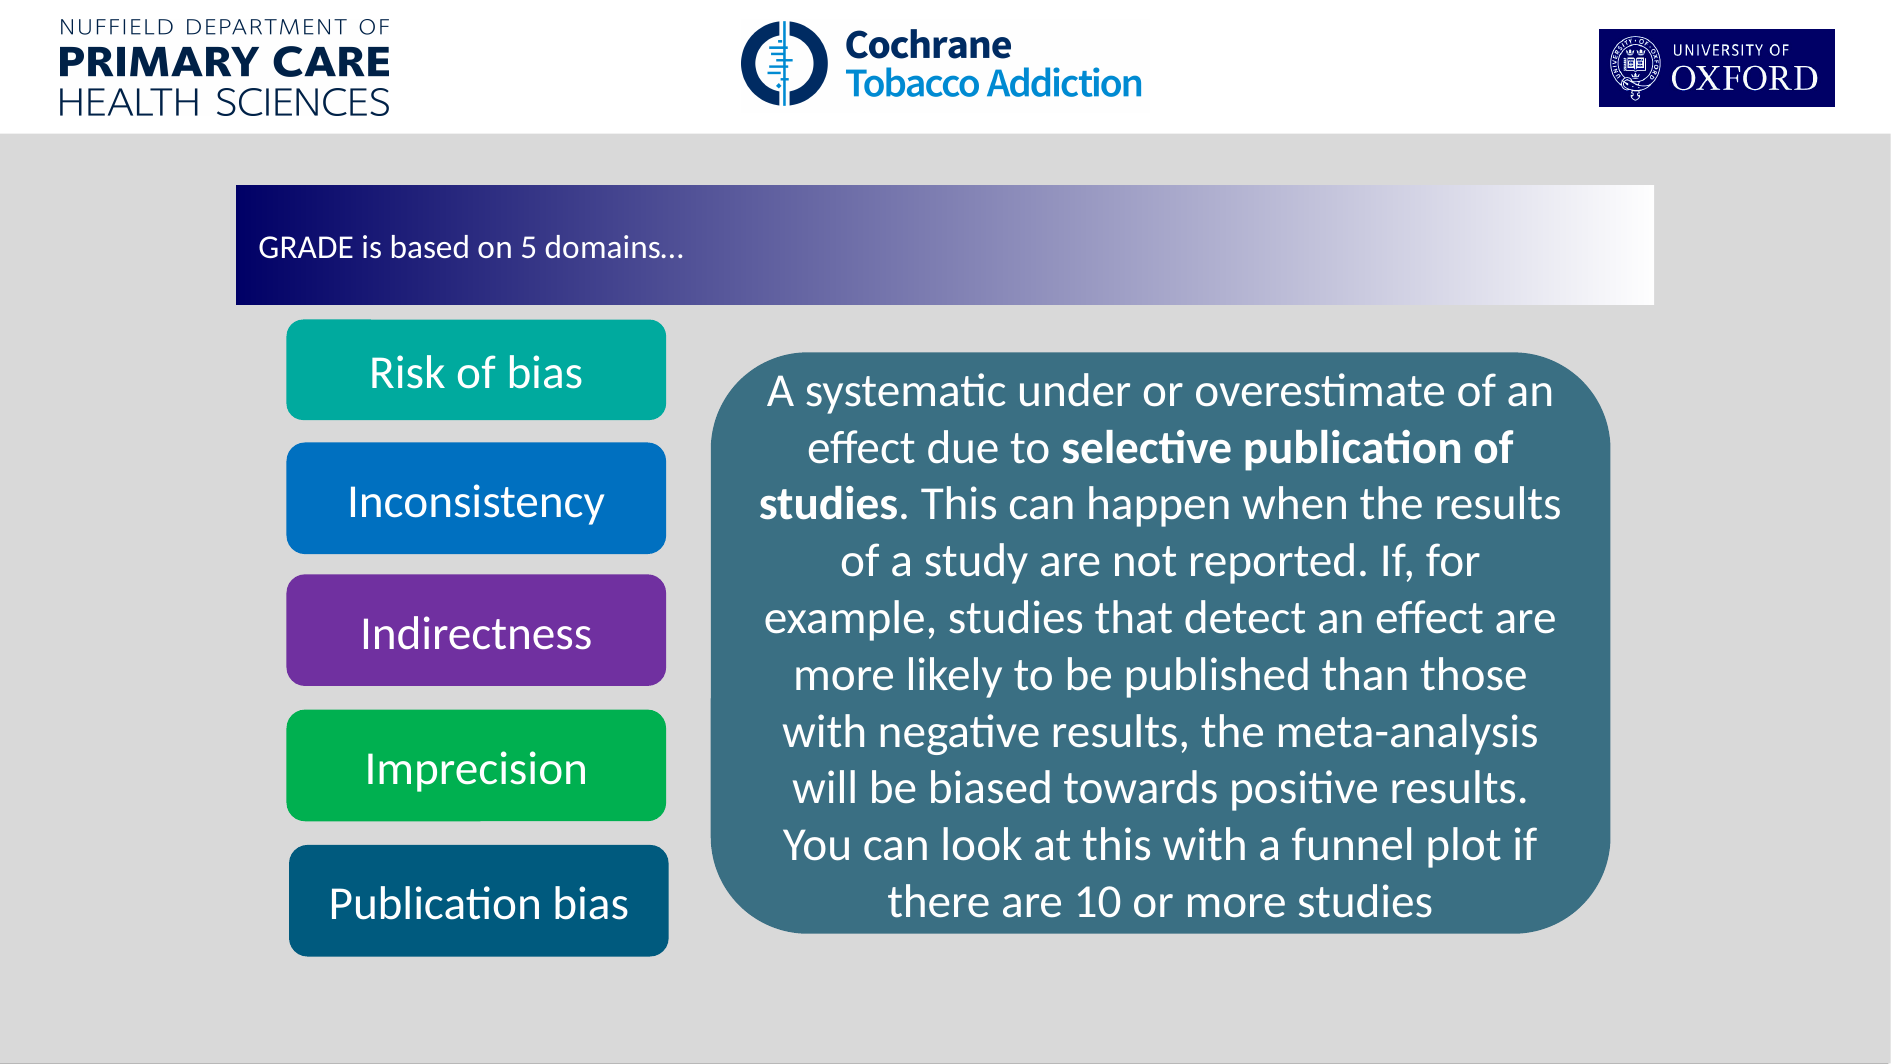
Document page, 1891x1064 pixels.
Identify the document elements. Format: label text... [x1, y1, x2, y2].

picture [60, 19, 389, 116]
text_box A systematic under or overestimate of an effect due to selective publication of studies. This can happen when the results of a study are not reported. If, for example, studies that detect an effect are more likely to be published than those with negative results, the meta-analysis will be biased towards positive results. You can look at this with a funnel plot if there are 10 or more studies [708, 350, 1613, 936]
text_box Risk of bias [284, 317, 669, 423]
text_box GRADE is based on 5 domains… [234, 184, 1656, 306]
text_box Indirectness [284, 572, 669, 689]
text_box Inconsistency [284, 440, 669, 557]
text_box Publication bias [286, 842, 671, 959]
text_box Imprecision [284, 707, 669, 824]
picture [741, 19, 1150, 113]
picture [1599, 29, 1835, 107]
